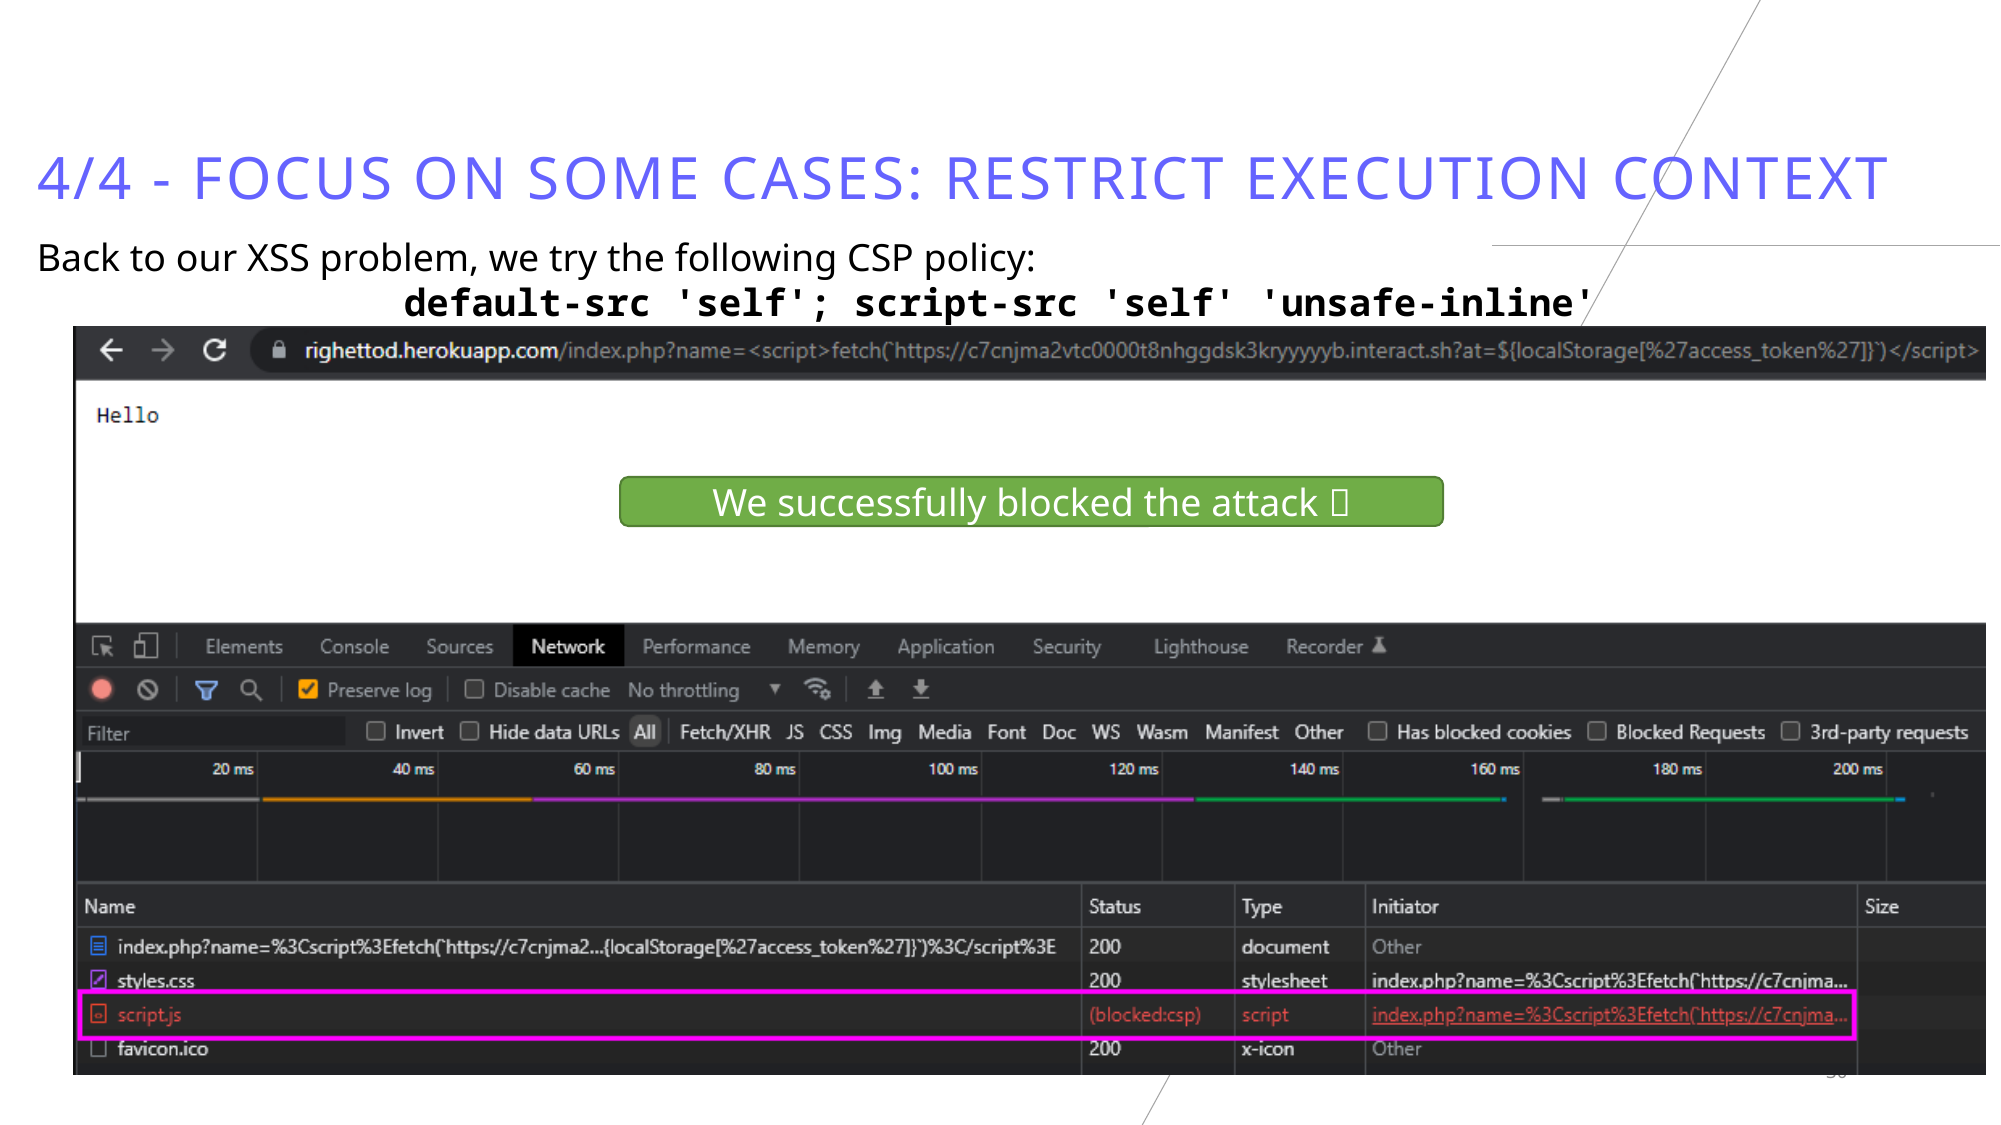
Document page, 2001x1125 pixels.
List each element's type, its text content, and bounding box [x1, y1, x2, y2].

picture [73, 326, 1986, 1075]
text_box Back to our XSS problem, we try the following CSP policy: default-src 'self'; script-src 'self' 'unsafe-inline' [22, 226, 1978, 331]
slide_number 30 [1412, 1075, 1863, 1103]
title 4/4 - Focus on some cases: Restrict execution context [22, 22, 1944, 220]
